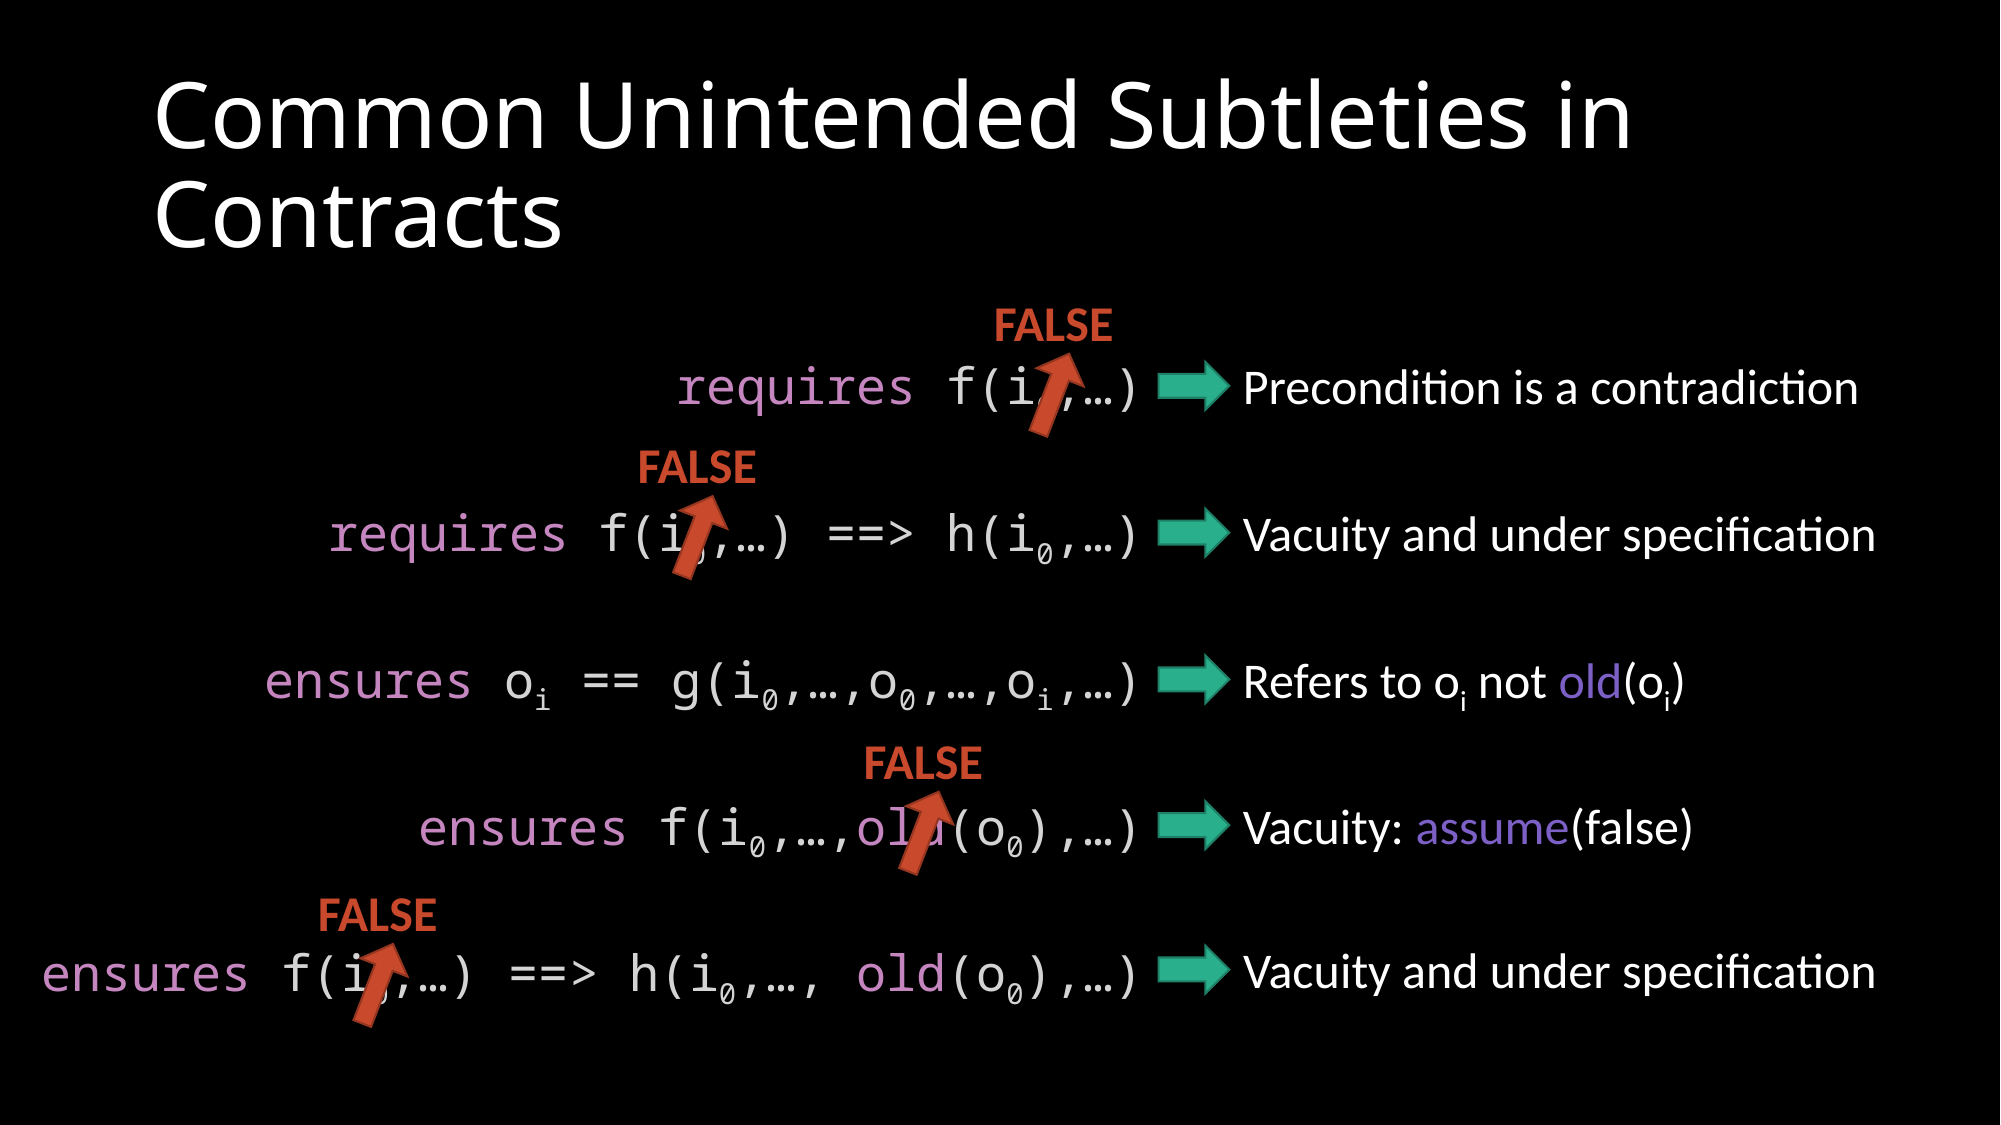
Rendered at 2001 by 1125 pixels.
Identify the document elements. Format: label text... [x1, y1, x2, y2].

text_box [597, 425, 1930, 579]
text_box ensures oi == g(i0,…,o0,…,oi,…) [10, 640, 1159, 724]
text_box ensures f(i0,…) ==> h(i0,…, old(o0),…) [10, 934, 277, 1018]
text_box requires f(i0,…) ==> h(i0,…) [10, 494, 597, 578]
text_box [277, 873, 1896, 1027]
title Common Unintended Subtleties in Contracts [137, 59, 1863, 278]
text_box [1158, 641, 1886, 717]
text_box ensures f(i0,…,old(o0),…) [10, 787, 823, 871]
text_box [953, 283, 1886, 425]
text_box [823, 721, 1886, 873]
text_box requires f(i0,…) [10, 347, 953, 431]
